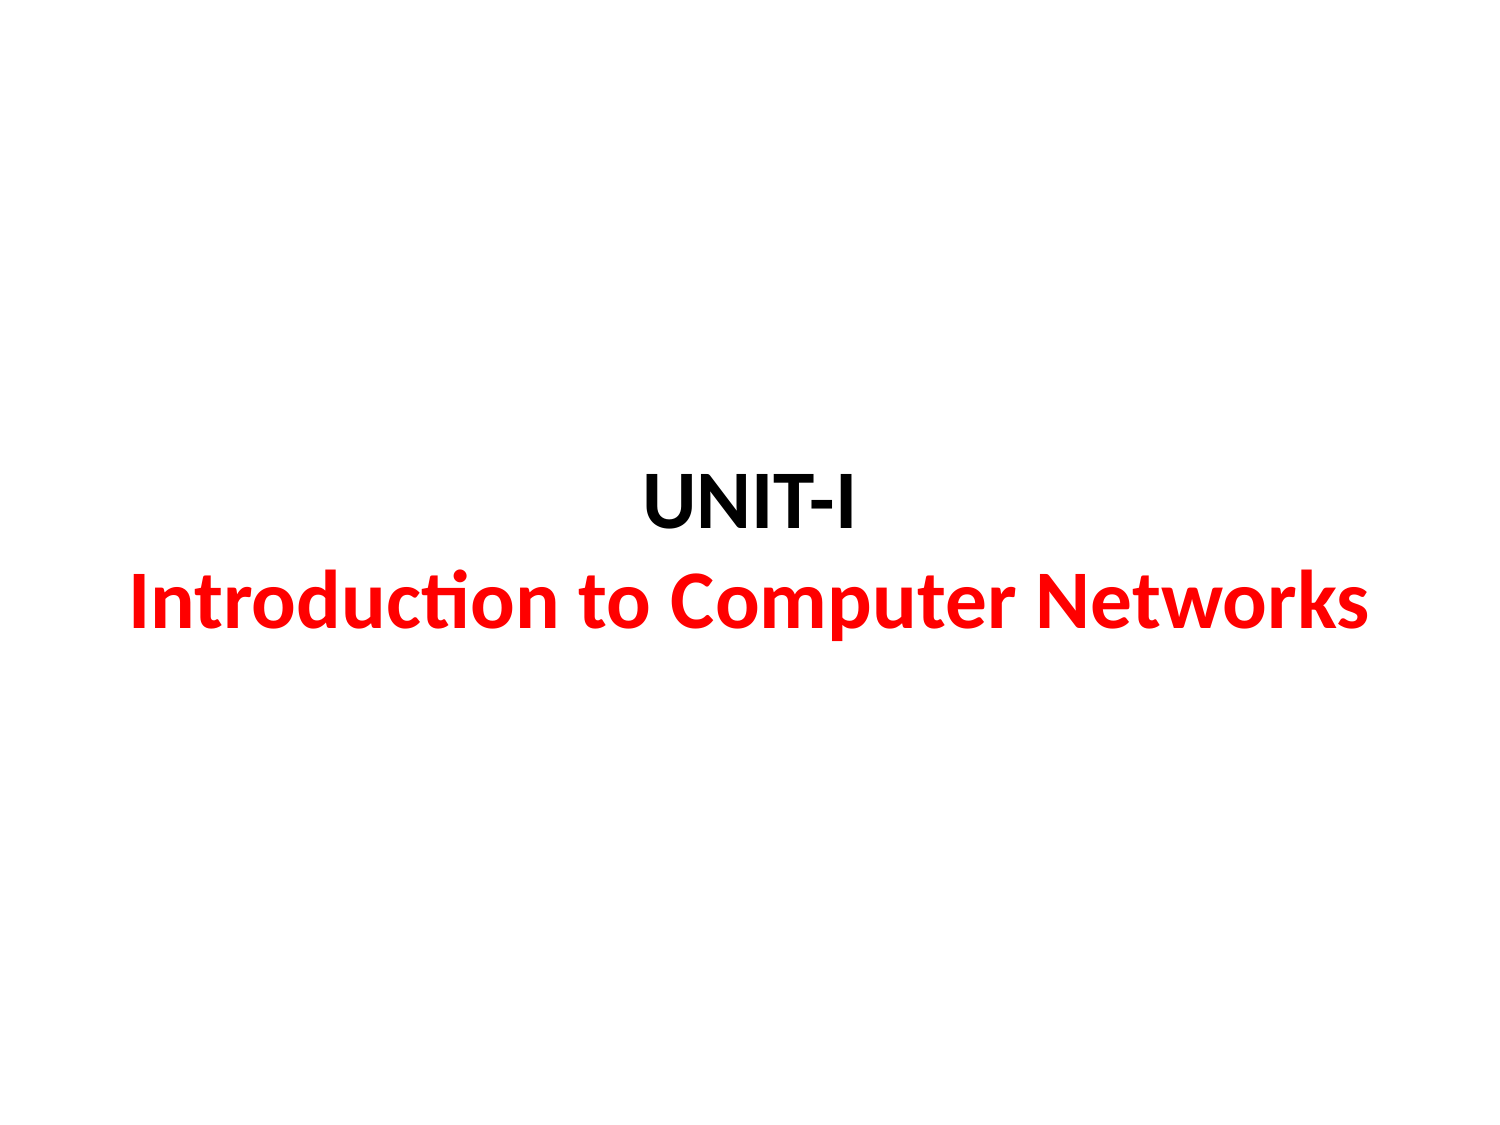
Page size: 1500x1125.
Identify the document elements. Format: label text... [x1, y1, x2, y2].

title UNIT-I Introduction to Computer Networks [112, 425, 1388, 667]
